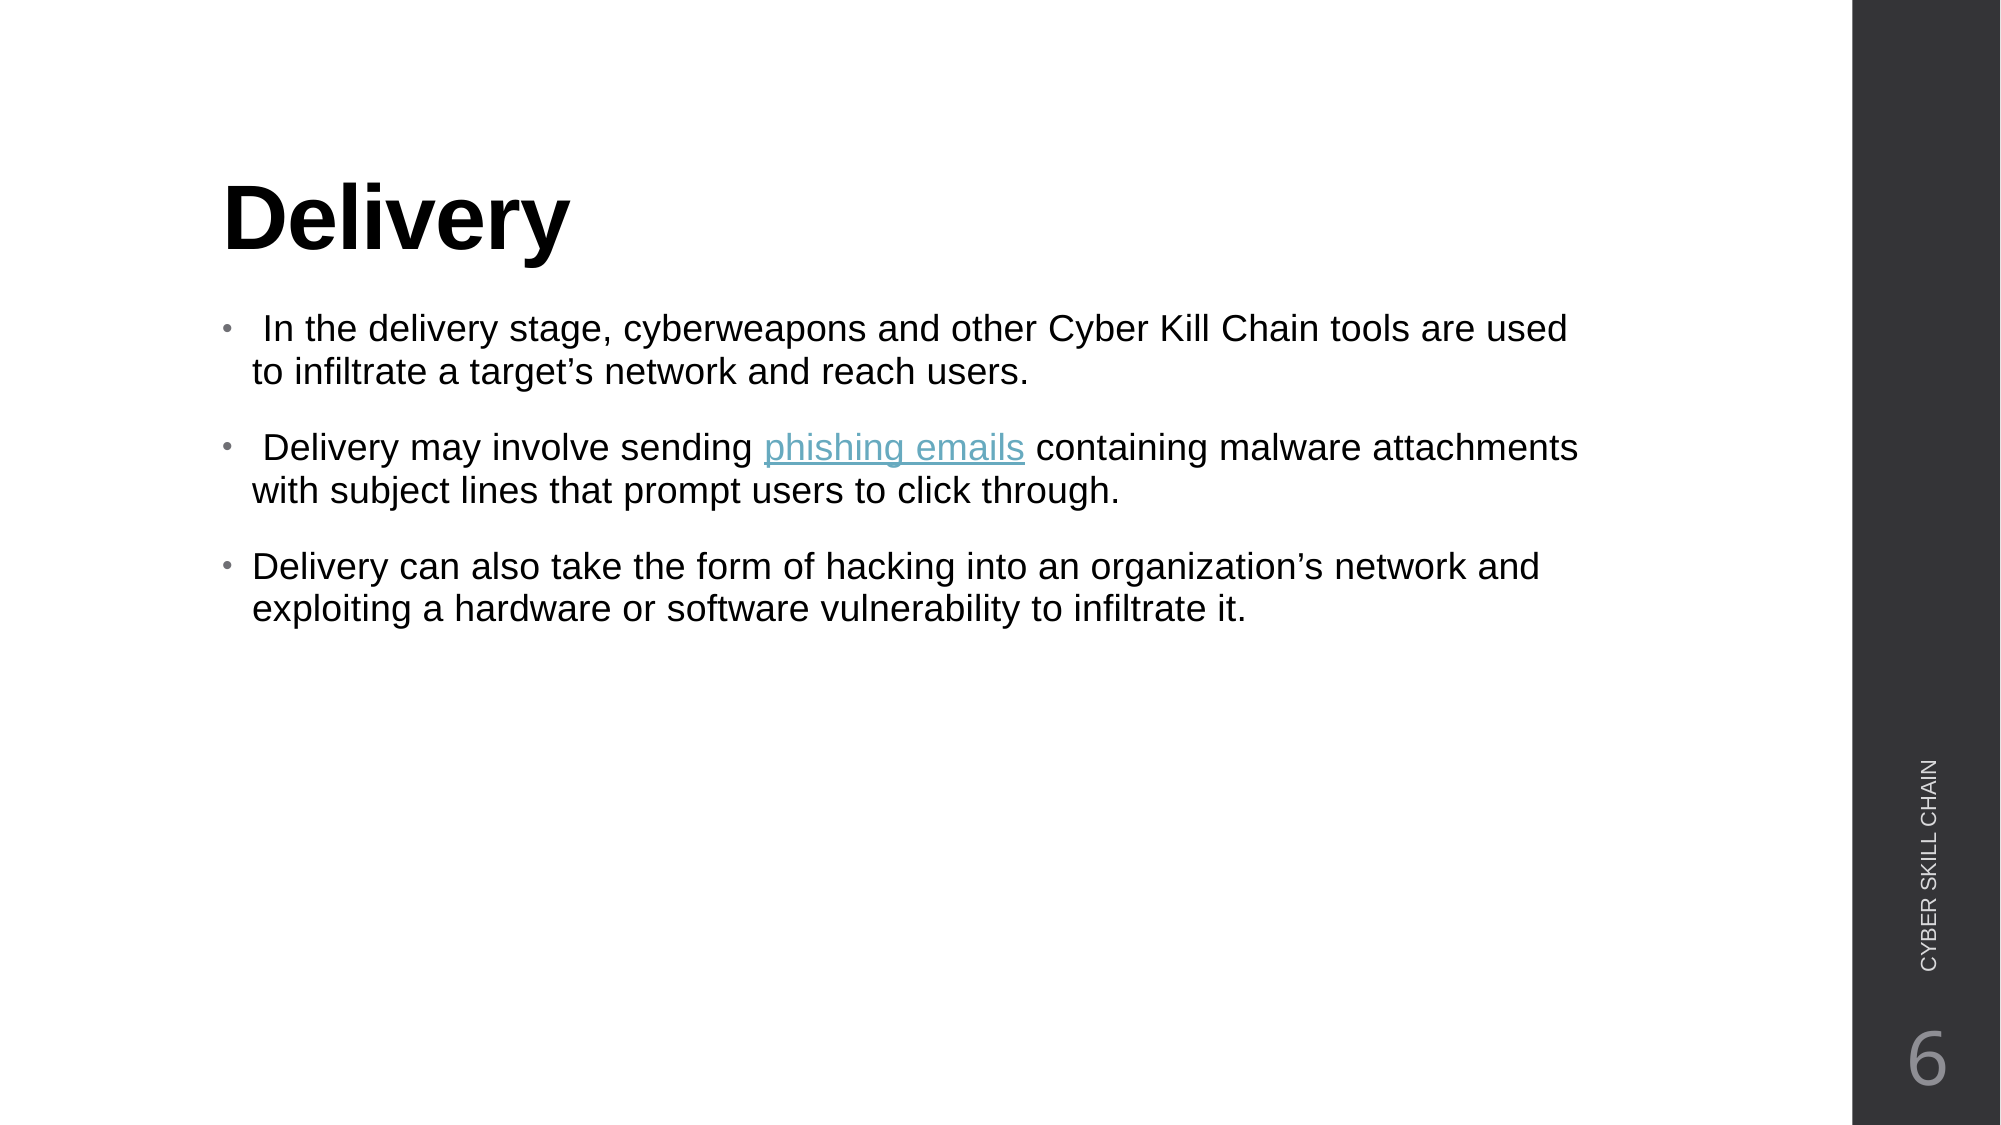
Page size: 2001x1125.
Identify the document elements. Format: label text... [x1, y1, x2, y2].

title Delivery [206, 60, 1797, 278]
slide_number 6 [1852, 1012, 2000, 1110]
footer CYBER SKILL CHAIN [1897, 400, 1958, 988]
list In the delivery stage, cyberweapons and other Cyber Kill Chain tools are used to infiltrate a target’s network and reach users. Delivery may involve sending phishing emails containing malware attachments with subject lines that prompt users to click through. Delivery can also take the form of hacking into an organization’s network and exploiting a hardware or software vulnerability to infiltrate it. [206, 299, 1617, 1014]
